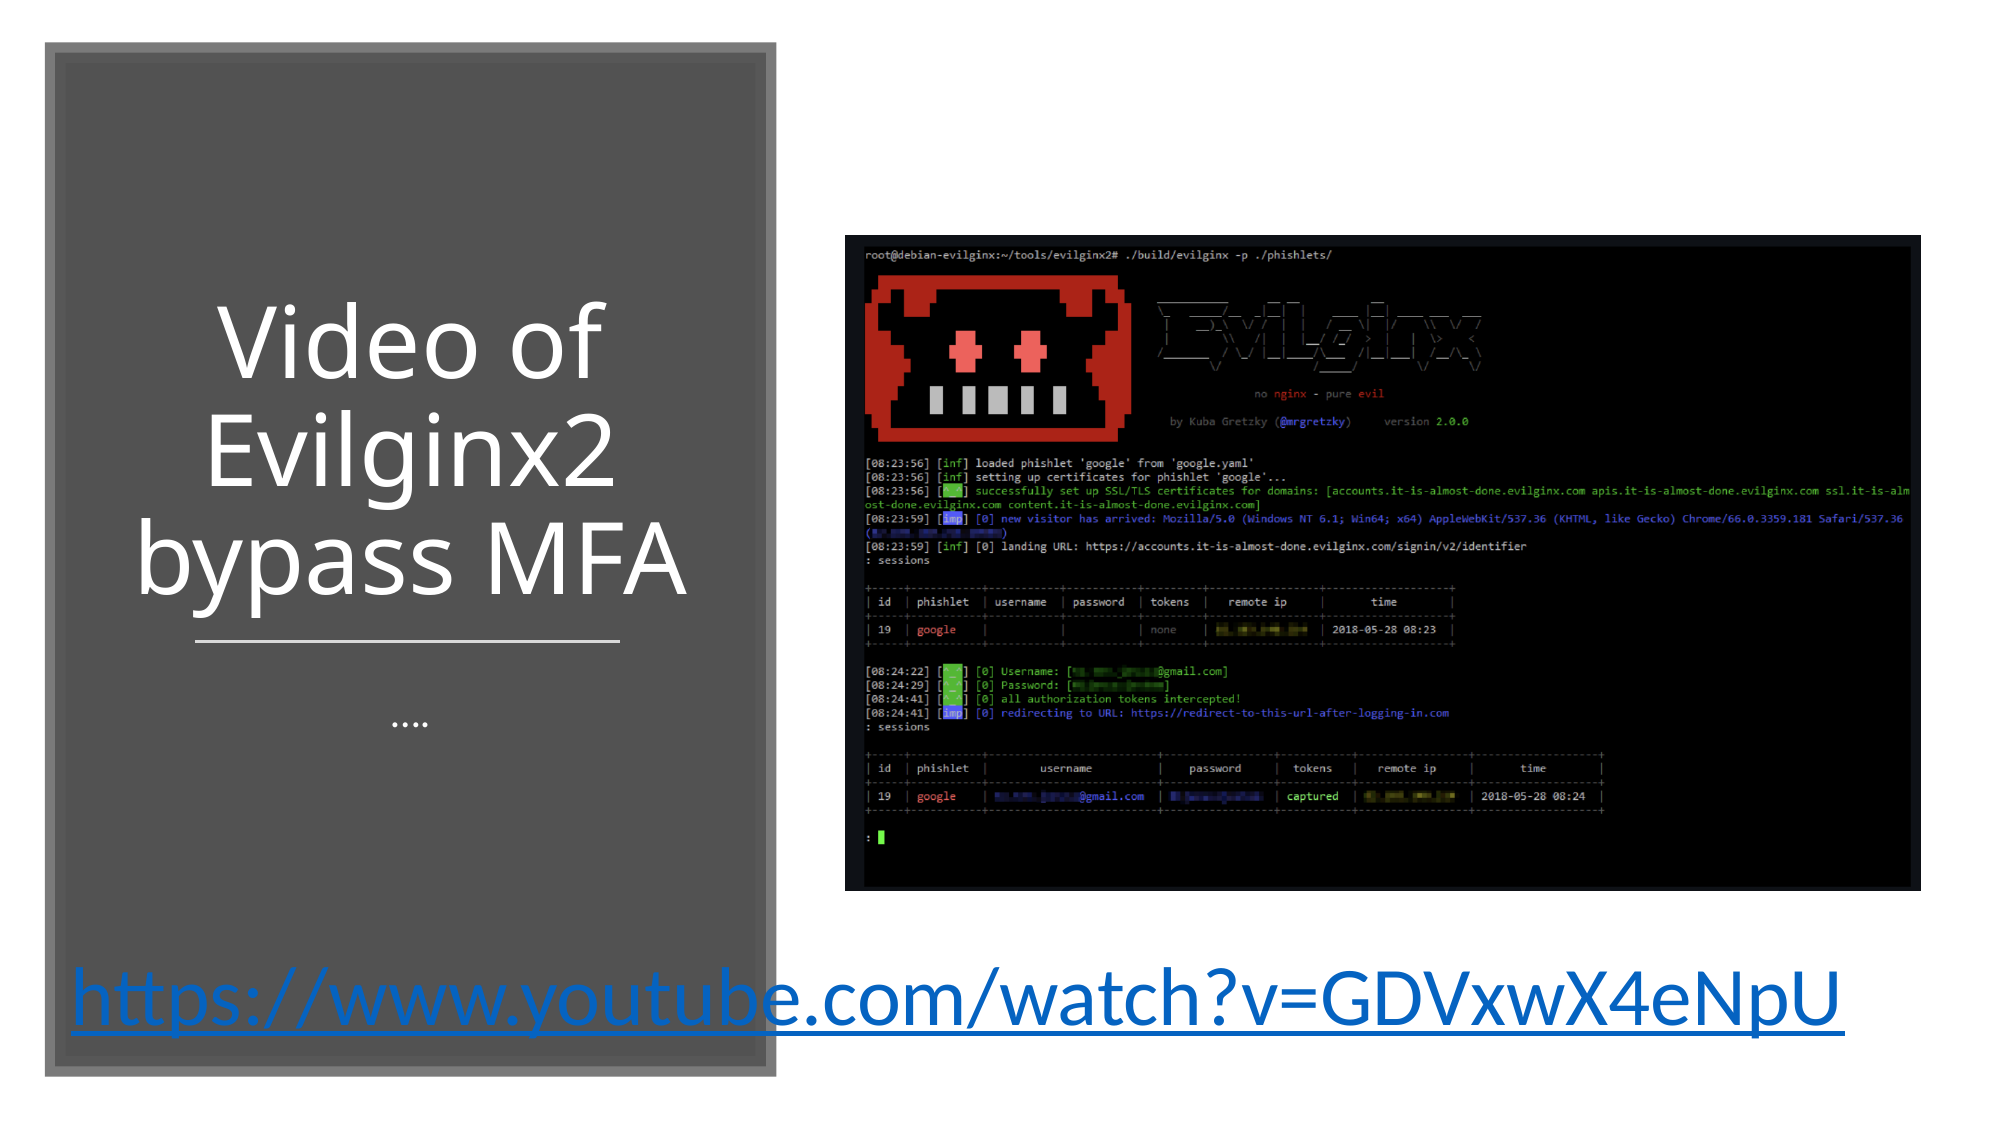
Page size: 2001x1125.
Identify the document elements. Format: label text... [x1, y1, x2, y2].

text_box [54, 52, 767, 1067]
text_box https://www.youtube.com/watch?v=GDVxwX4eNpU [55, 934, 1885, 1050]
picture [845, 235, 1921, 892]
subtitle …. [110, 684, 711, 934]
title Video of Evilginx2 bypass MFA [110, 149, 711, 624]
